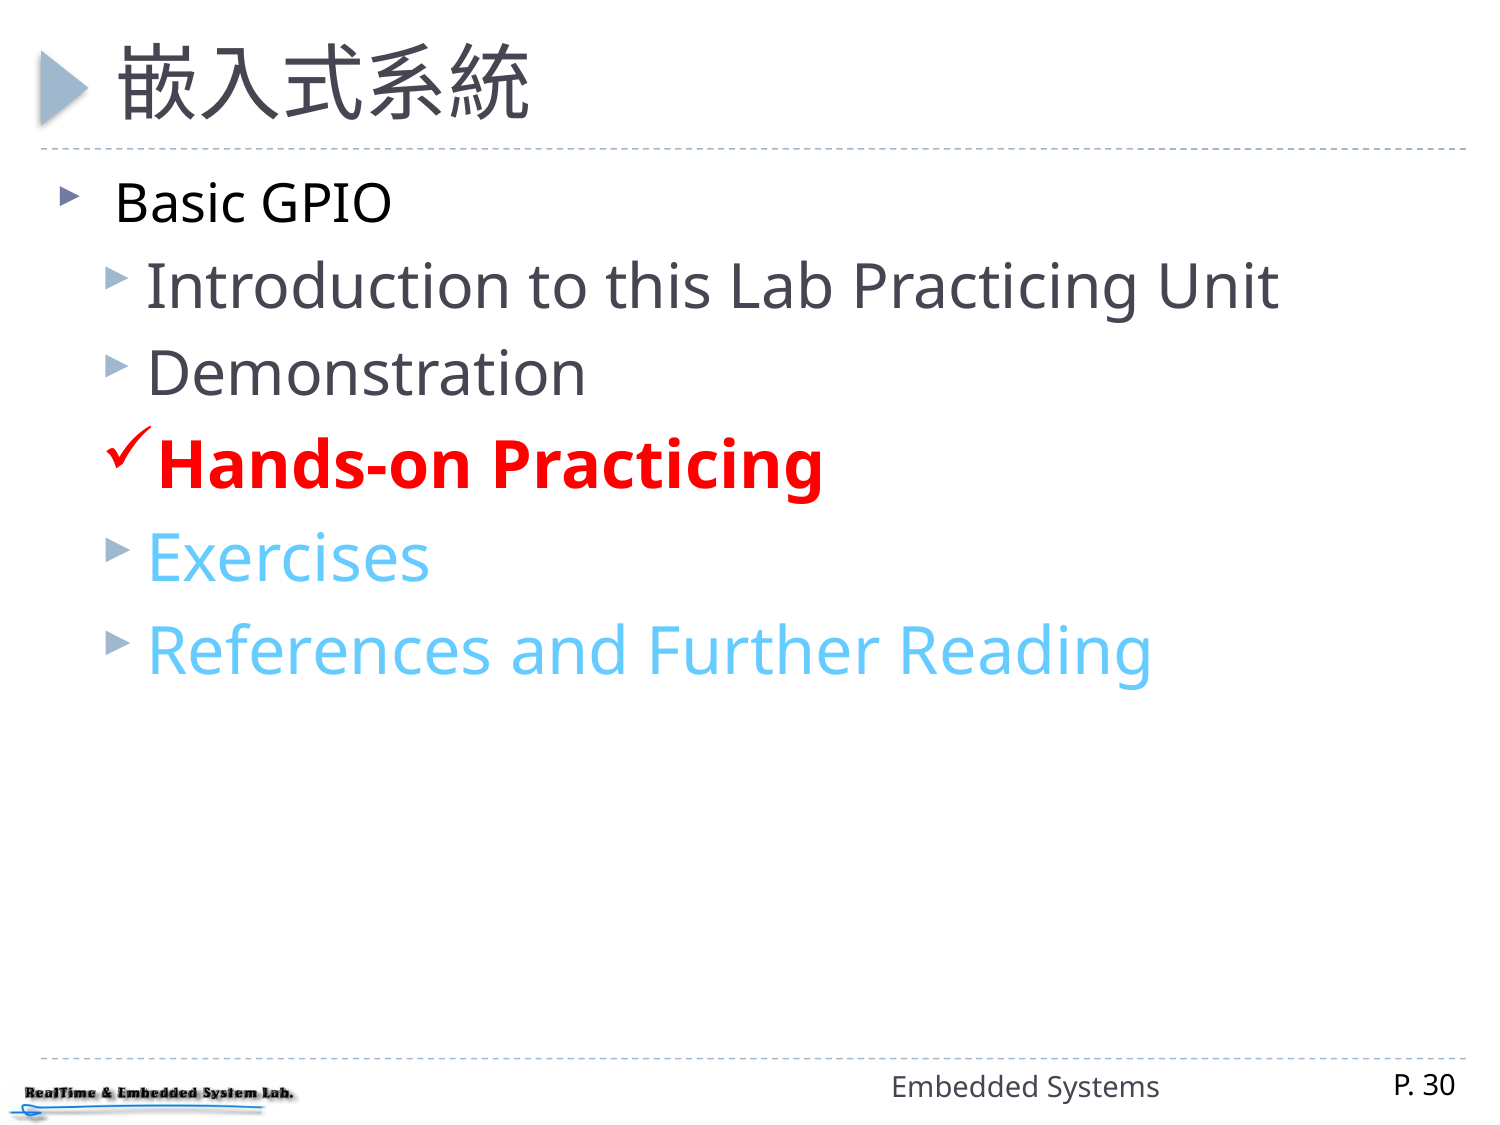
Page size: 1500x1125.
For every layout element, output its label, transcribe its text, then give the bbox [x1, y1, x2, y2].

title 嵌入式系統 [100, 24, 1471, 138]
picture [0, 1081, 301, 1125]
footer Embedded Systems [322, 1060, 1176, 1121]
list Basic GPIO Introduction to this Lab Practicing Unit Demonstration Hands-on Practicing Exercises References and Further Reading [41, 160, 1471, 1057]
